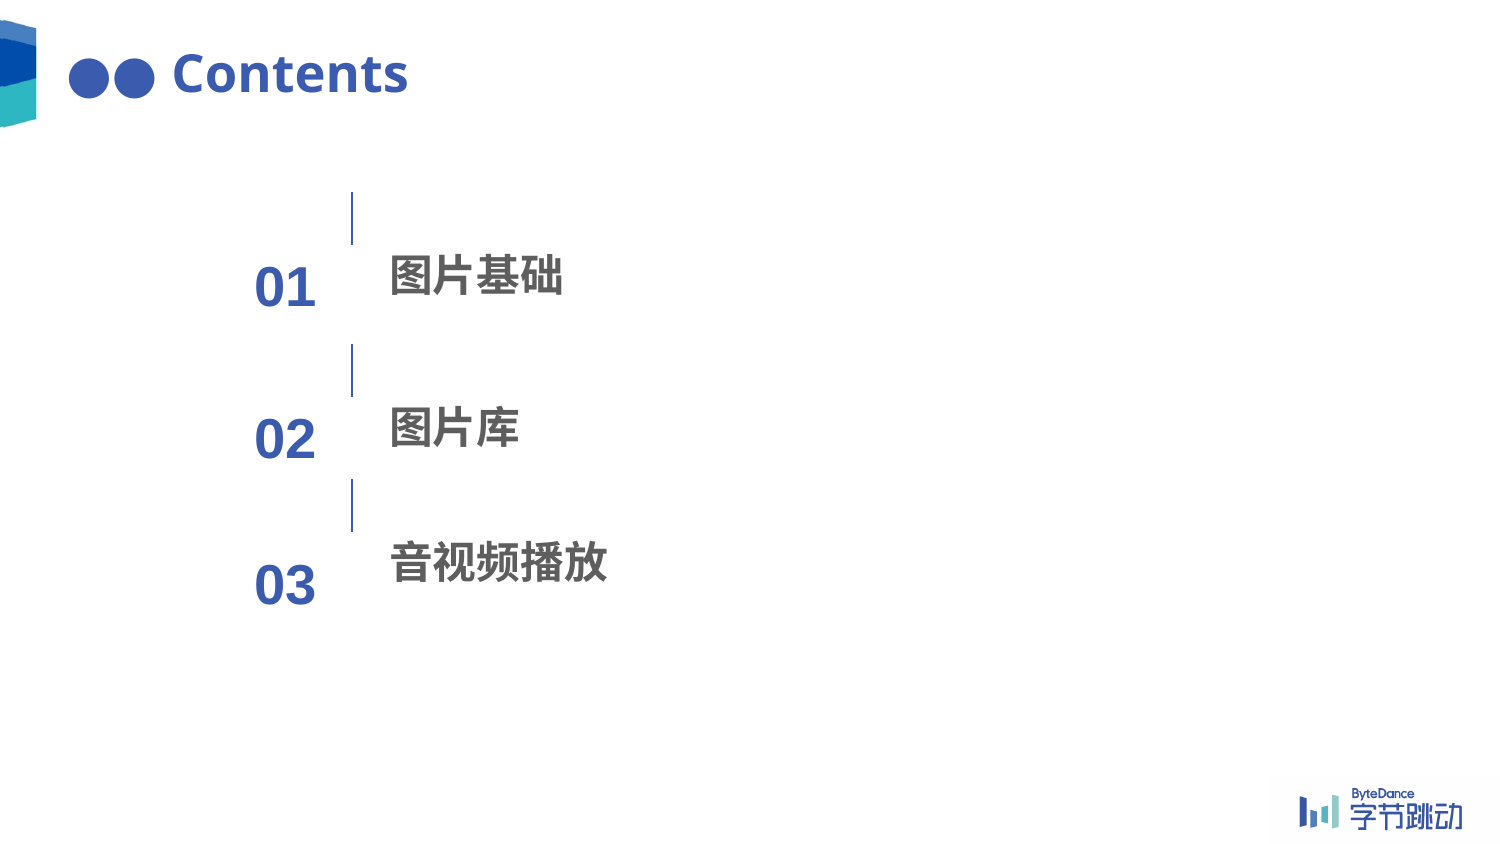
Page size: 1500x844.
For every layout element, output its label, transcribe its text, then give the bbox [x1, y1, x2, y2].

picture [0, 0, 66, 149]
text_box 02 [244, 329, 327, 475]
picture [1268, 774, 1500, 844]
text_box 01 [244, 177, 327, 324]
text_box 03 [244, 475, 327, 622]
text_box 音视频播放 [383, 476, 894, 593]
text_box 图片基础 [383, 189, 955, 307]
text_box 图片库 [383, 341, 806, 458]
title ●● Contents [50, 24, 1450, 120]
